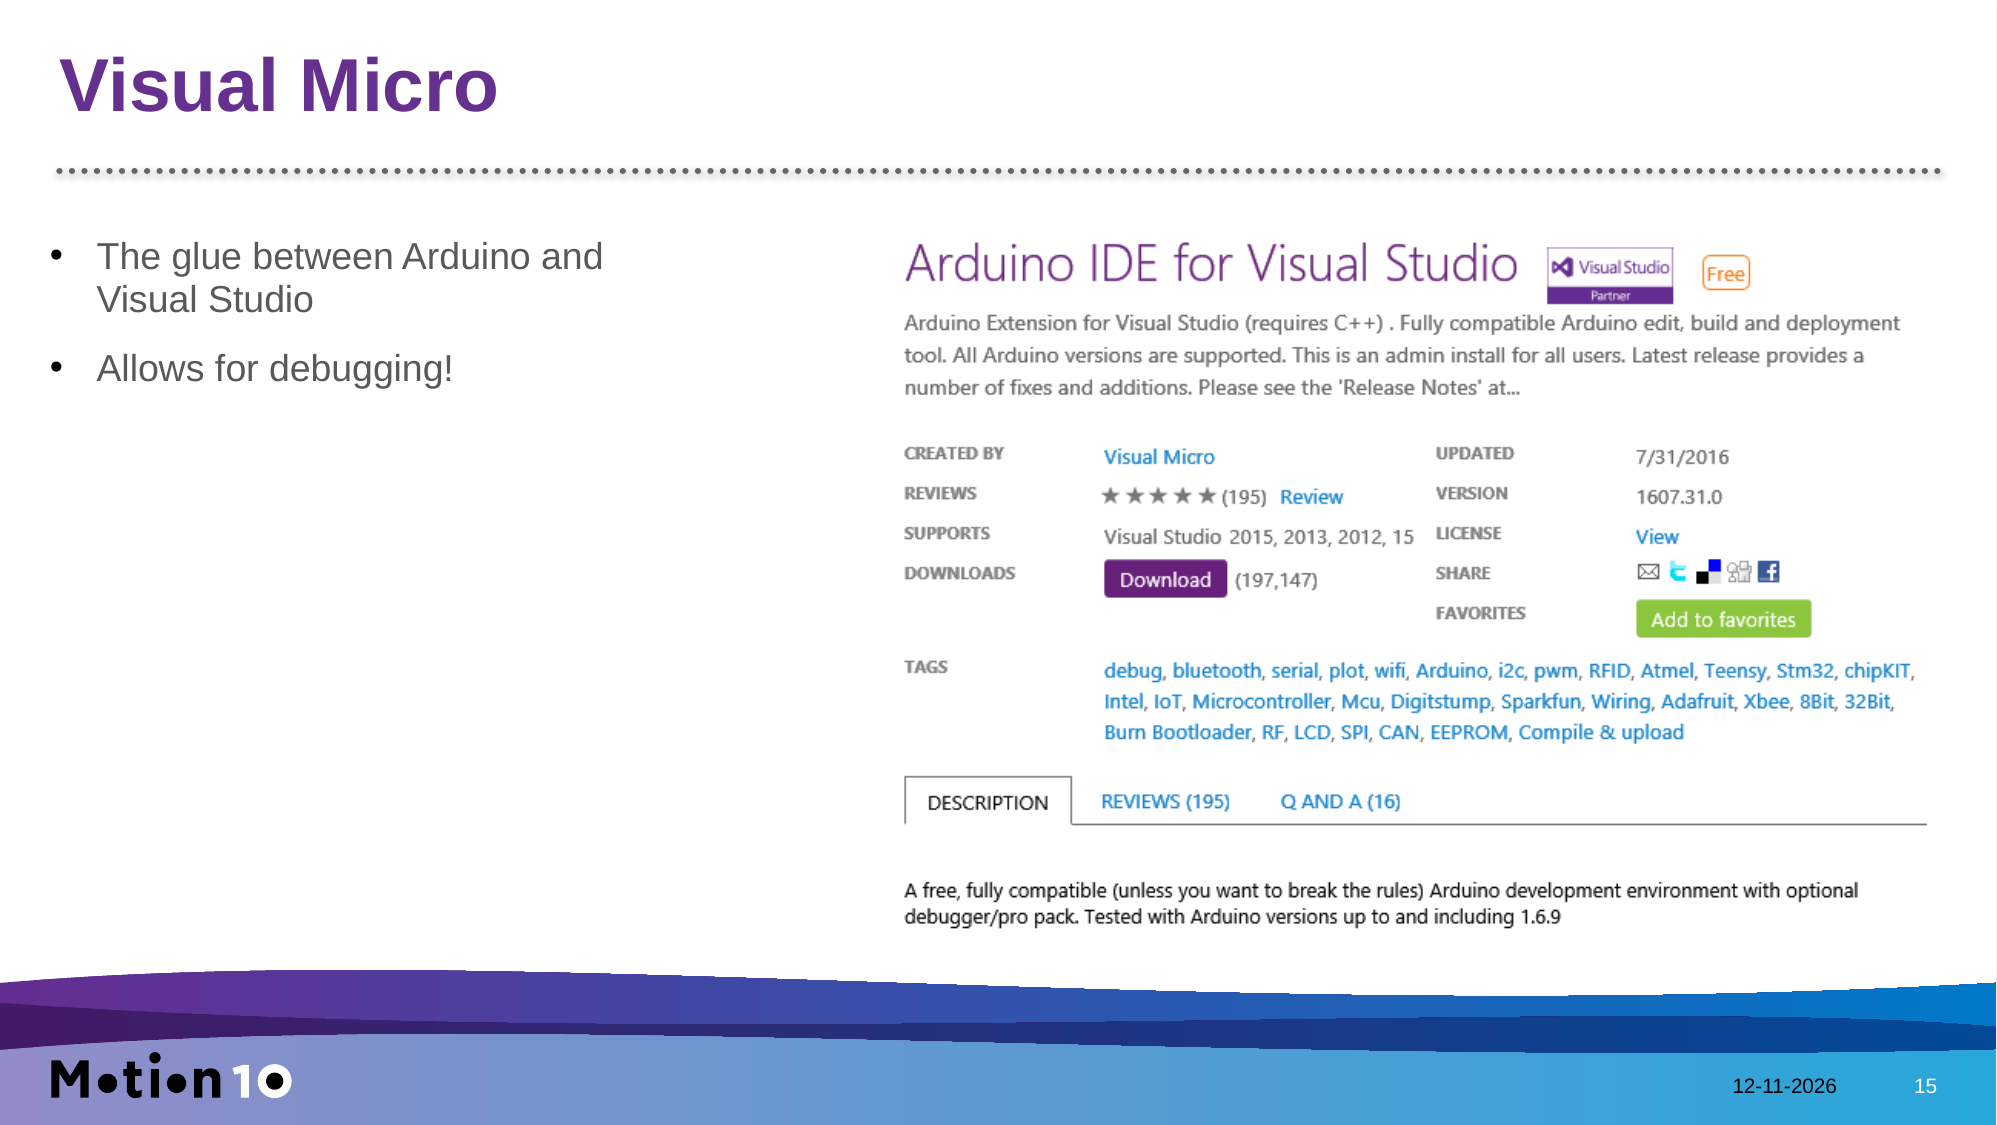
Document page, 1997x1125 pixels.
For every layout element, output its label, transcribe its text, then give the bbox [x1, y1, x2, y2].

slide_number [1385, 1055, 1827, 1116]
picture [897, 229, 1938, 950]
list The glue between Arduino and Visual Studio Allows for debugging! [49, 232, 892, 946]
slide_number 15 [1827, 1055, 1953, 1116]
title Visual Micro [44, 7, 1938, 155]
